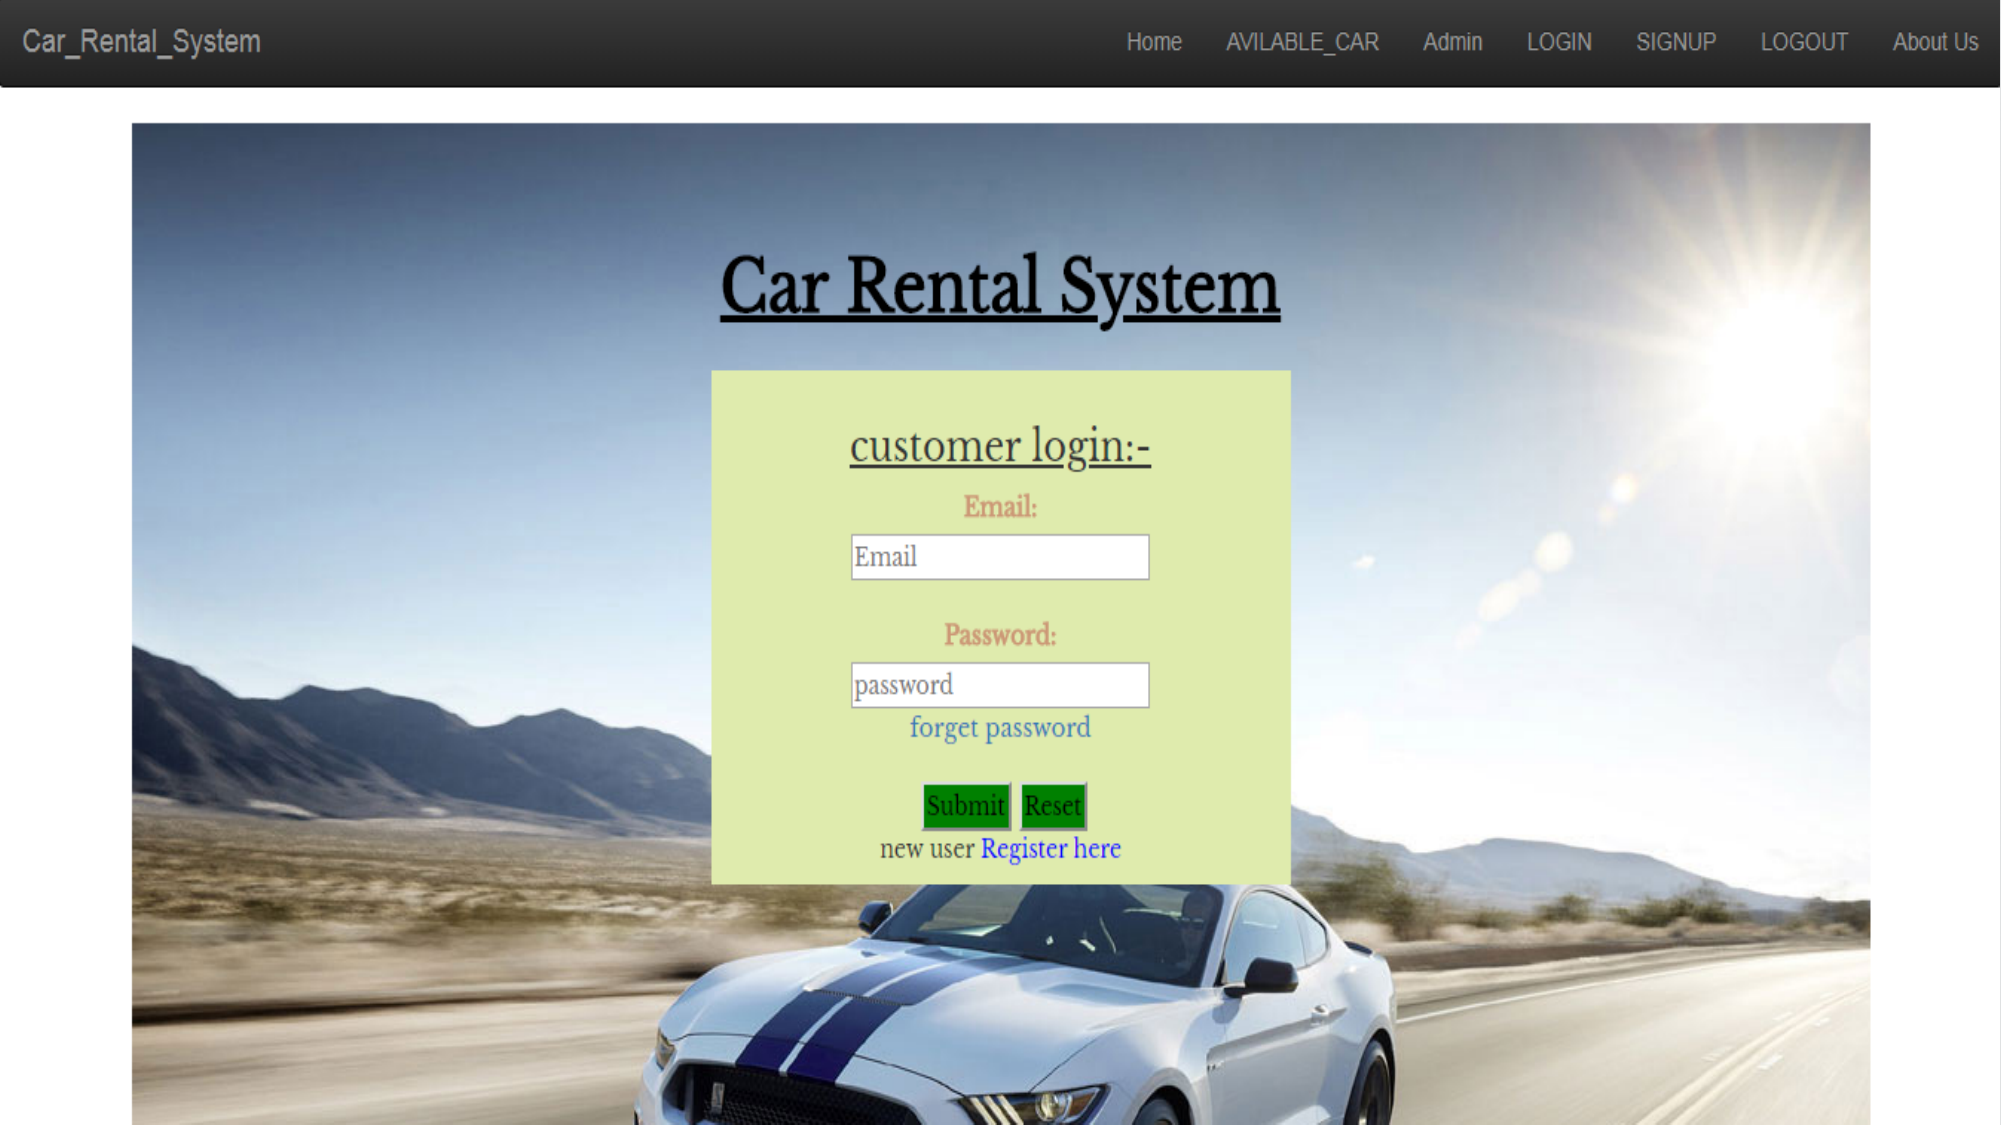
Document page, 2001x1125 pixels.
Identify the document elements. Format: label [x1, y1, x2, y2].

list [0, 0, 2000, 1125]
